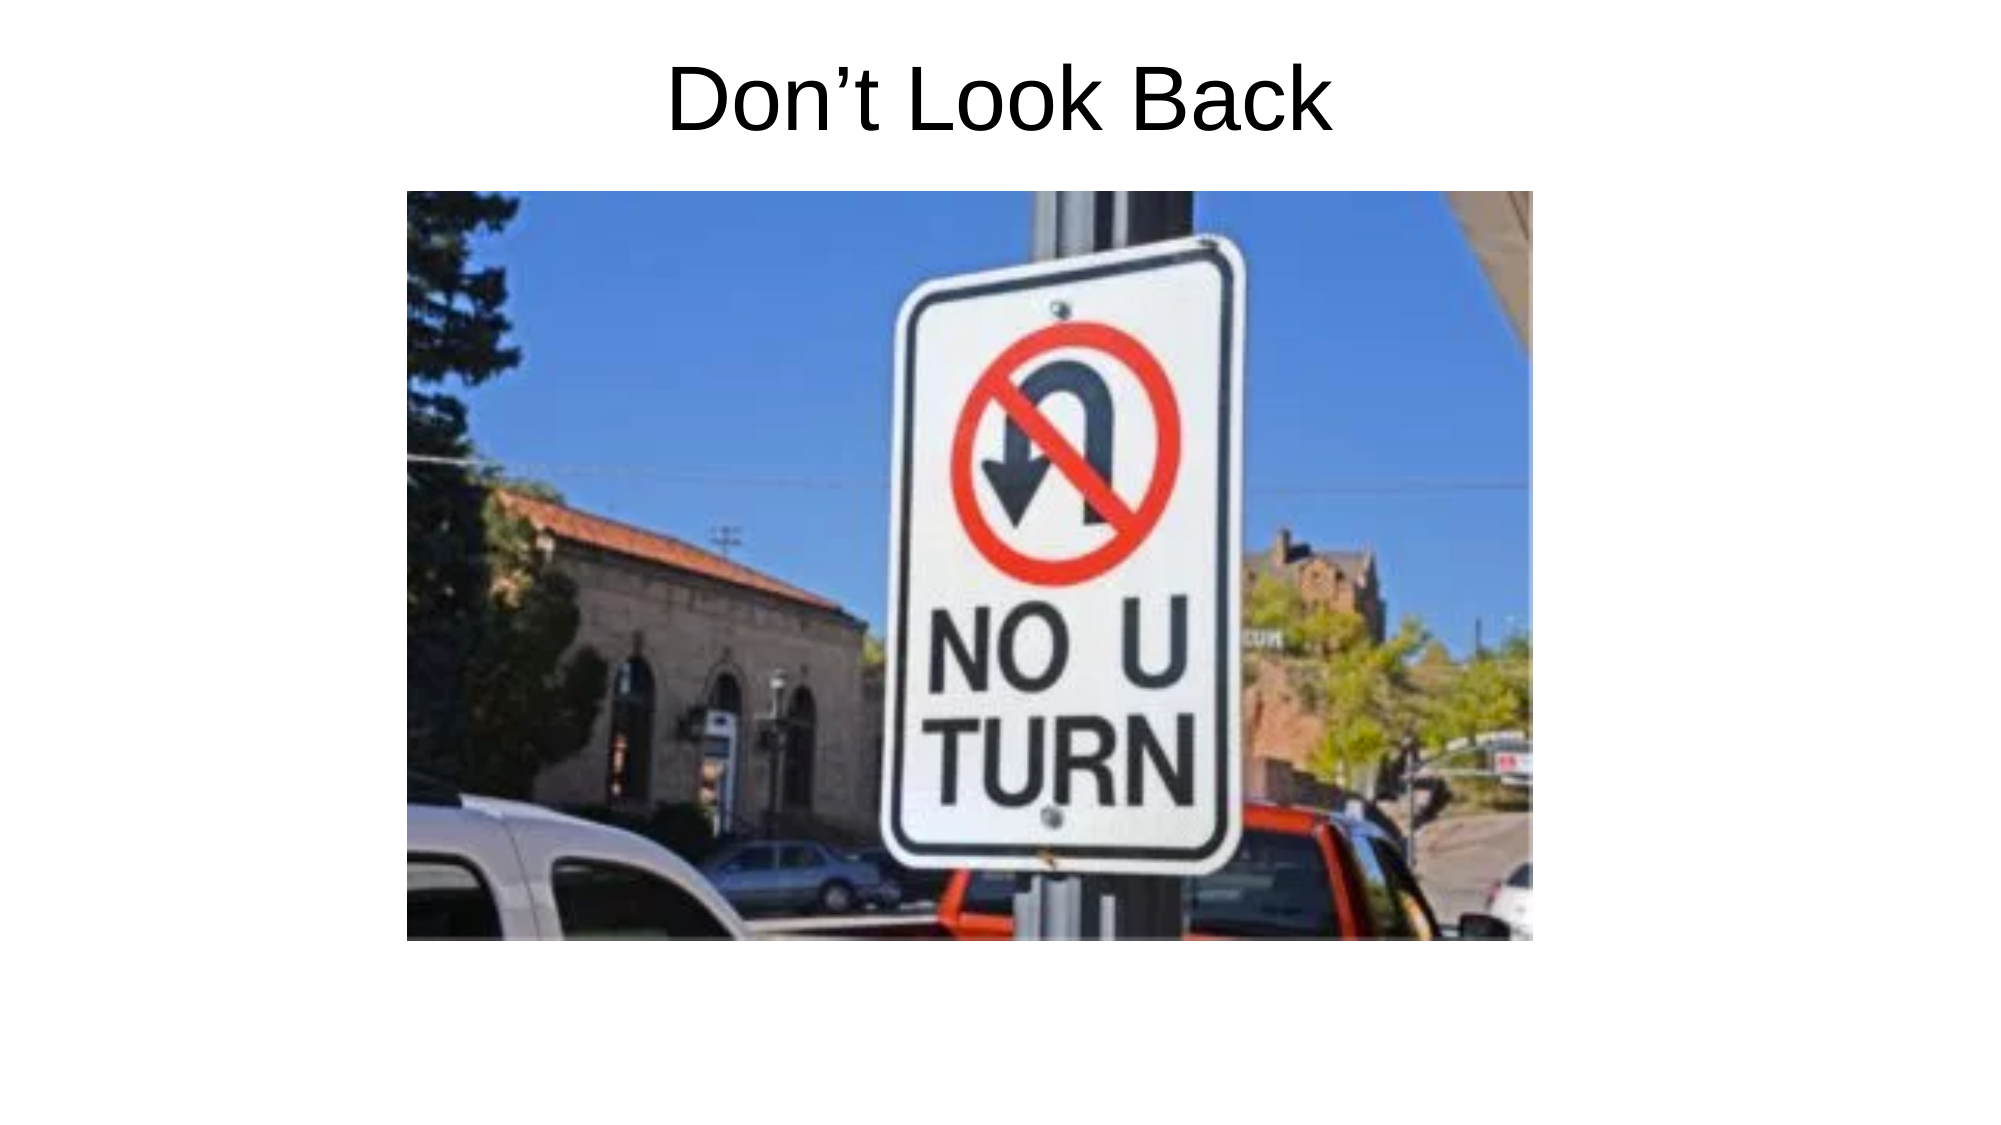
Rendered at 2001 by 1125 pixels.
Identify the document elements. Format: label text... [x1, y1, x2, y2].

title Don’t Look Back [137, 0, 1863, 210]
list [407, 191, 1533, 941]
